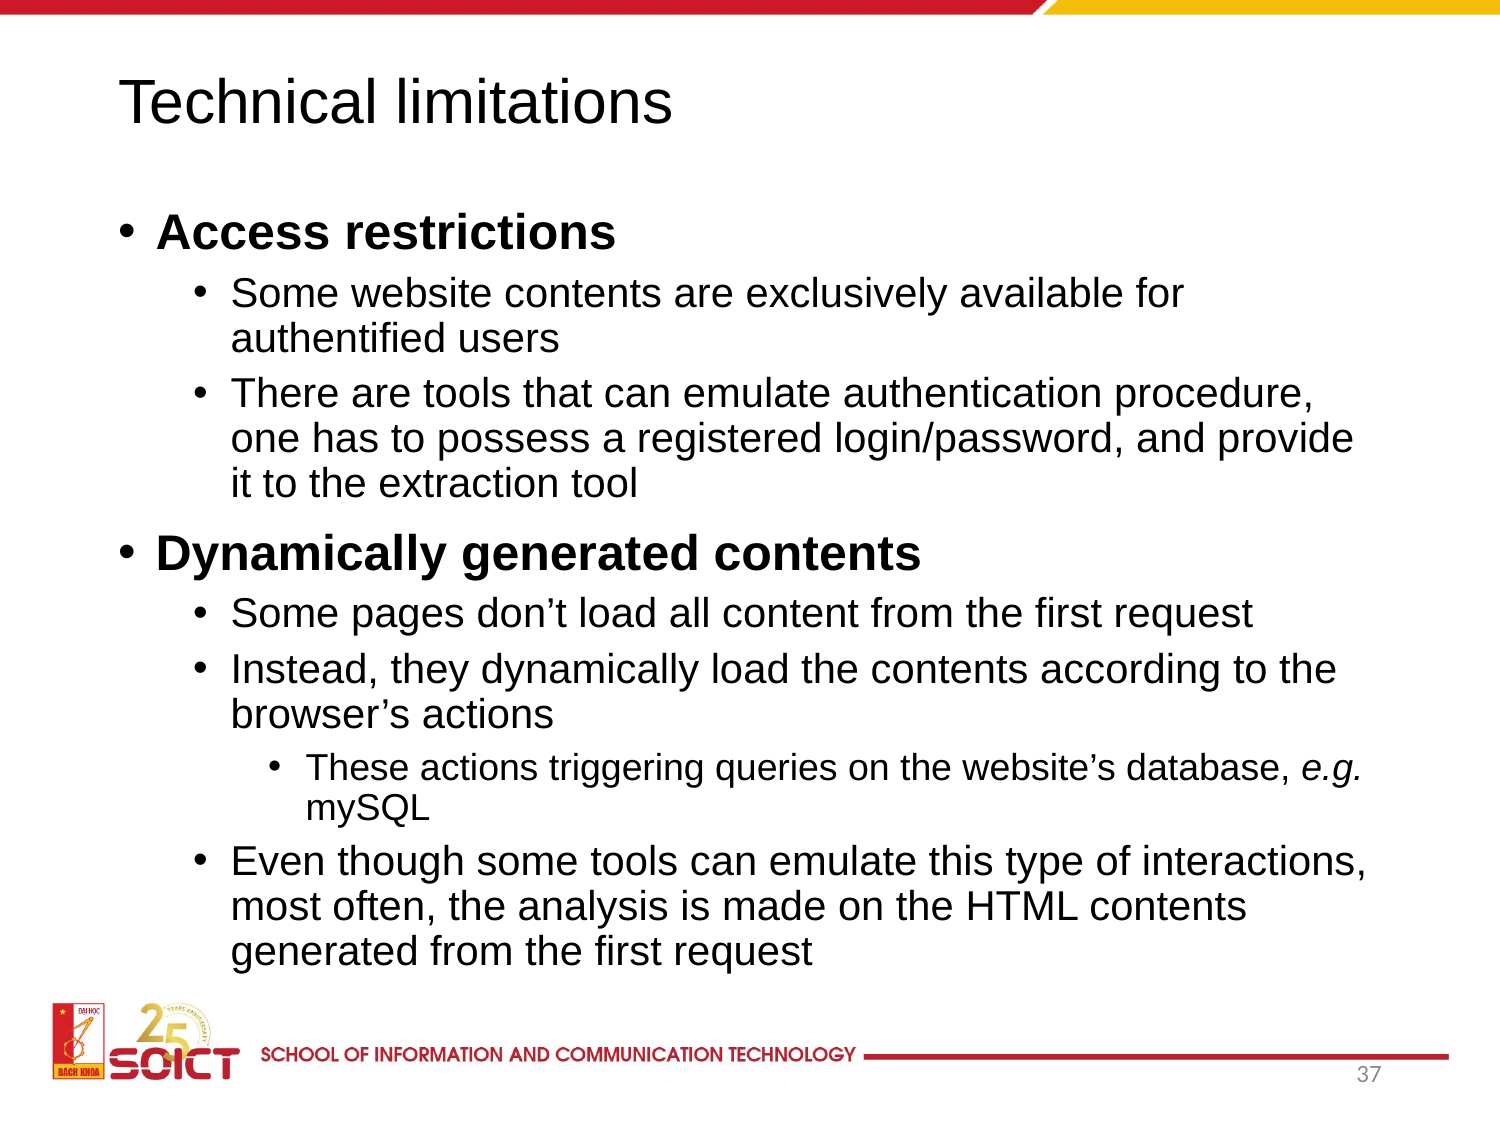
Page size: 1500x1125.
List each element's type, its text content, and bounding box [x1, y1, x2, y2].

list Access restrictions Some website contents are exclusively available for authentified users There are tools that can emulate authentication procedure, one has to possess a registered login/password, and provide it to the extraction tool Dynamically generated contents Some pages don’t load all content from the first request Instead, they dynamically load the contents according to the browser’s actions These actions triggering queries on the website’s database, e.g. mySQL Even though some tools can emulate this type of interactions, most often, the analysis is made on the HTML contents generated from the first request [103, 199, 1397, 1014]
slide_number 37 [1059, 1042, 1397, 1103]
picture [0, 0, 1500, 1125]
title Technical limitations [103, 29, 1397, 179]
